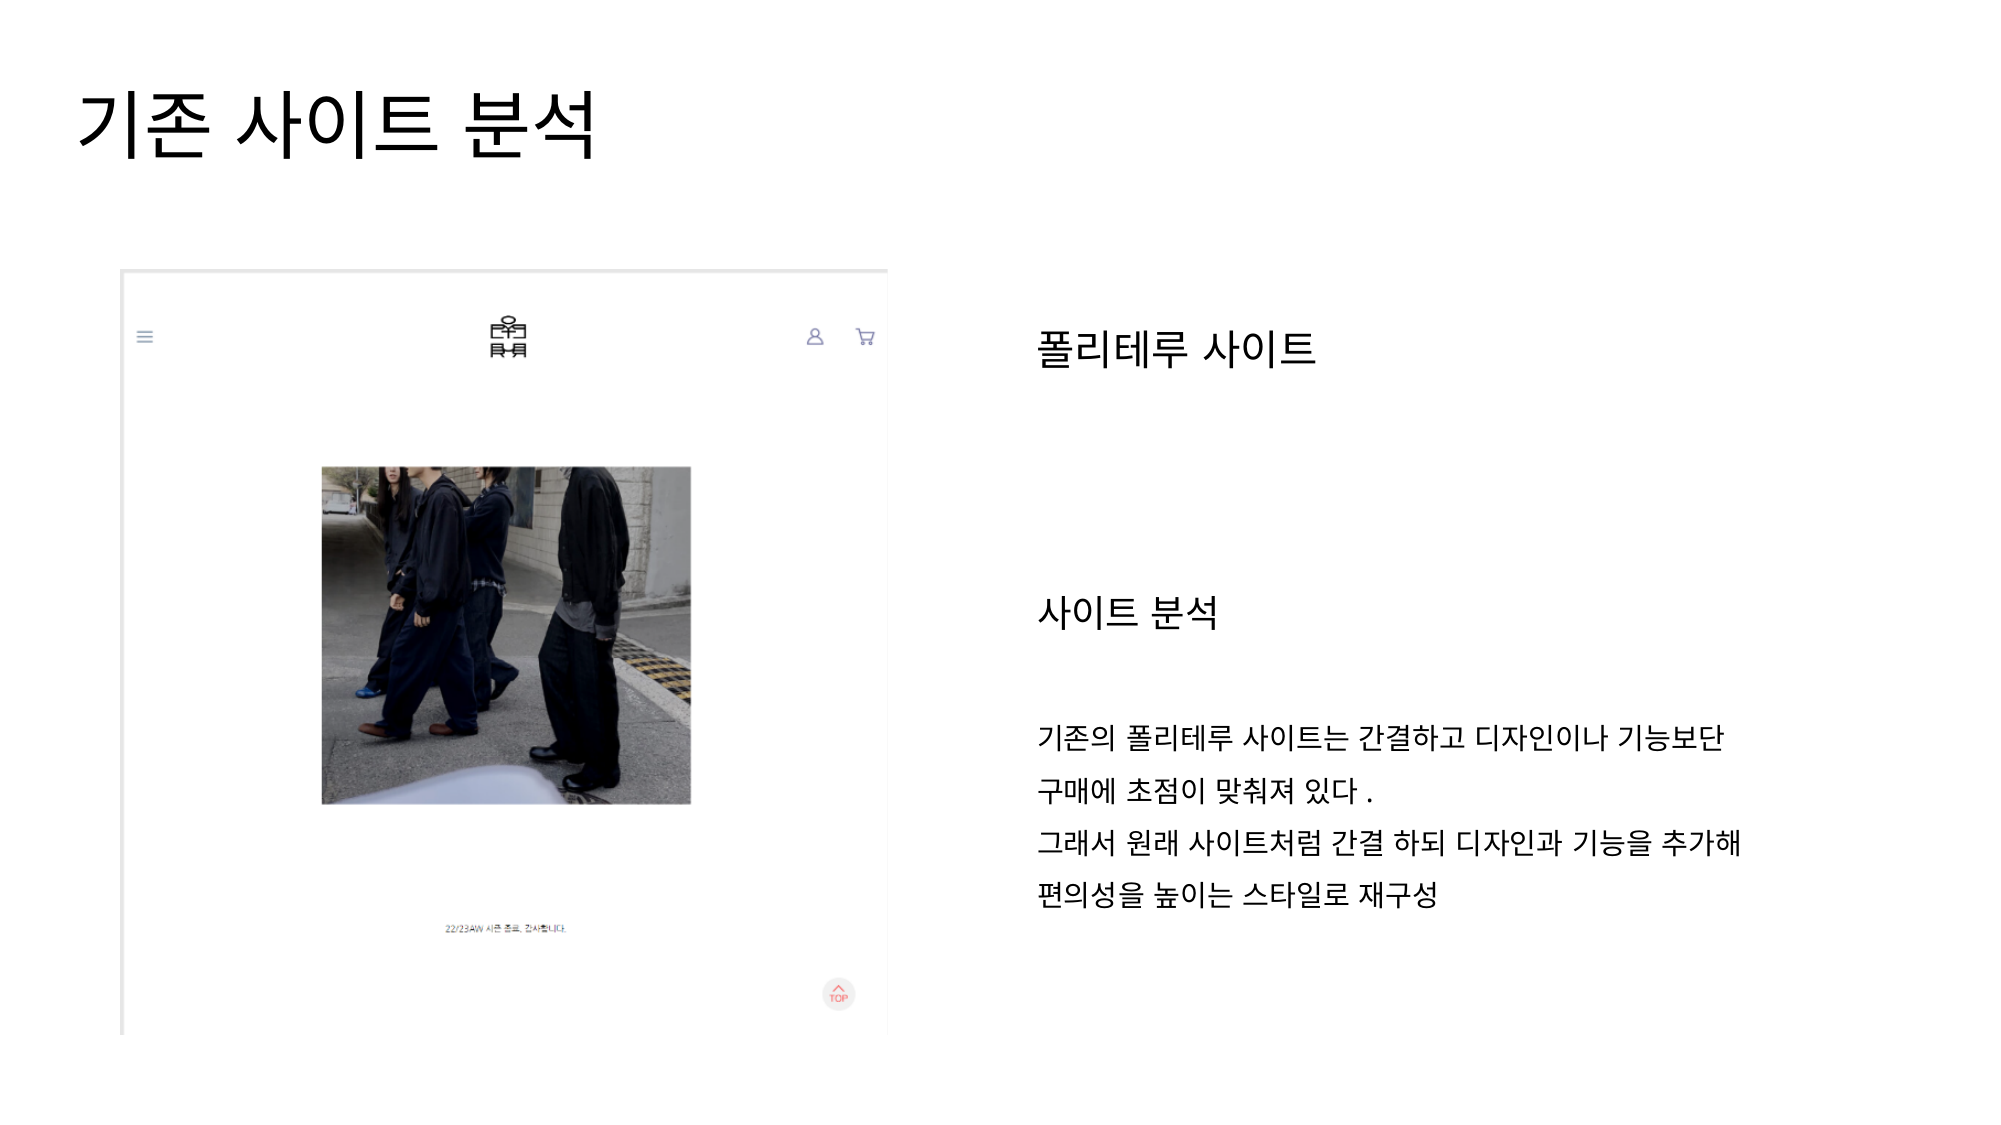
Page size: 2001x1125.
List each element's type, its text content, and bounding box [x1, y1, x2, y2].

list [119, 269, 888, 1035]
text_box 사이트 분석 기존의 폴리테루 사이트는 간결하고 디자인이나 기능보단 구매에 초점이 맞춰져 있다. 그래서 원래 사이트처럼 간결 하되 디자인과 기능을 추가해 편의성을 높이는 스타일로 재구성 [1022, 560, 1772, 921]
text_box 폴리테루 사이트 [1021, 316, 1375, 382]
title 기존 사이트 분석 [60, 68, 639, 190]
